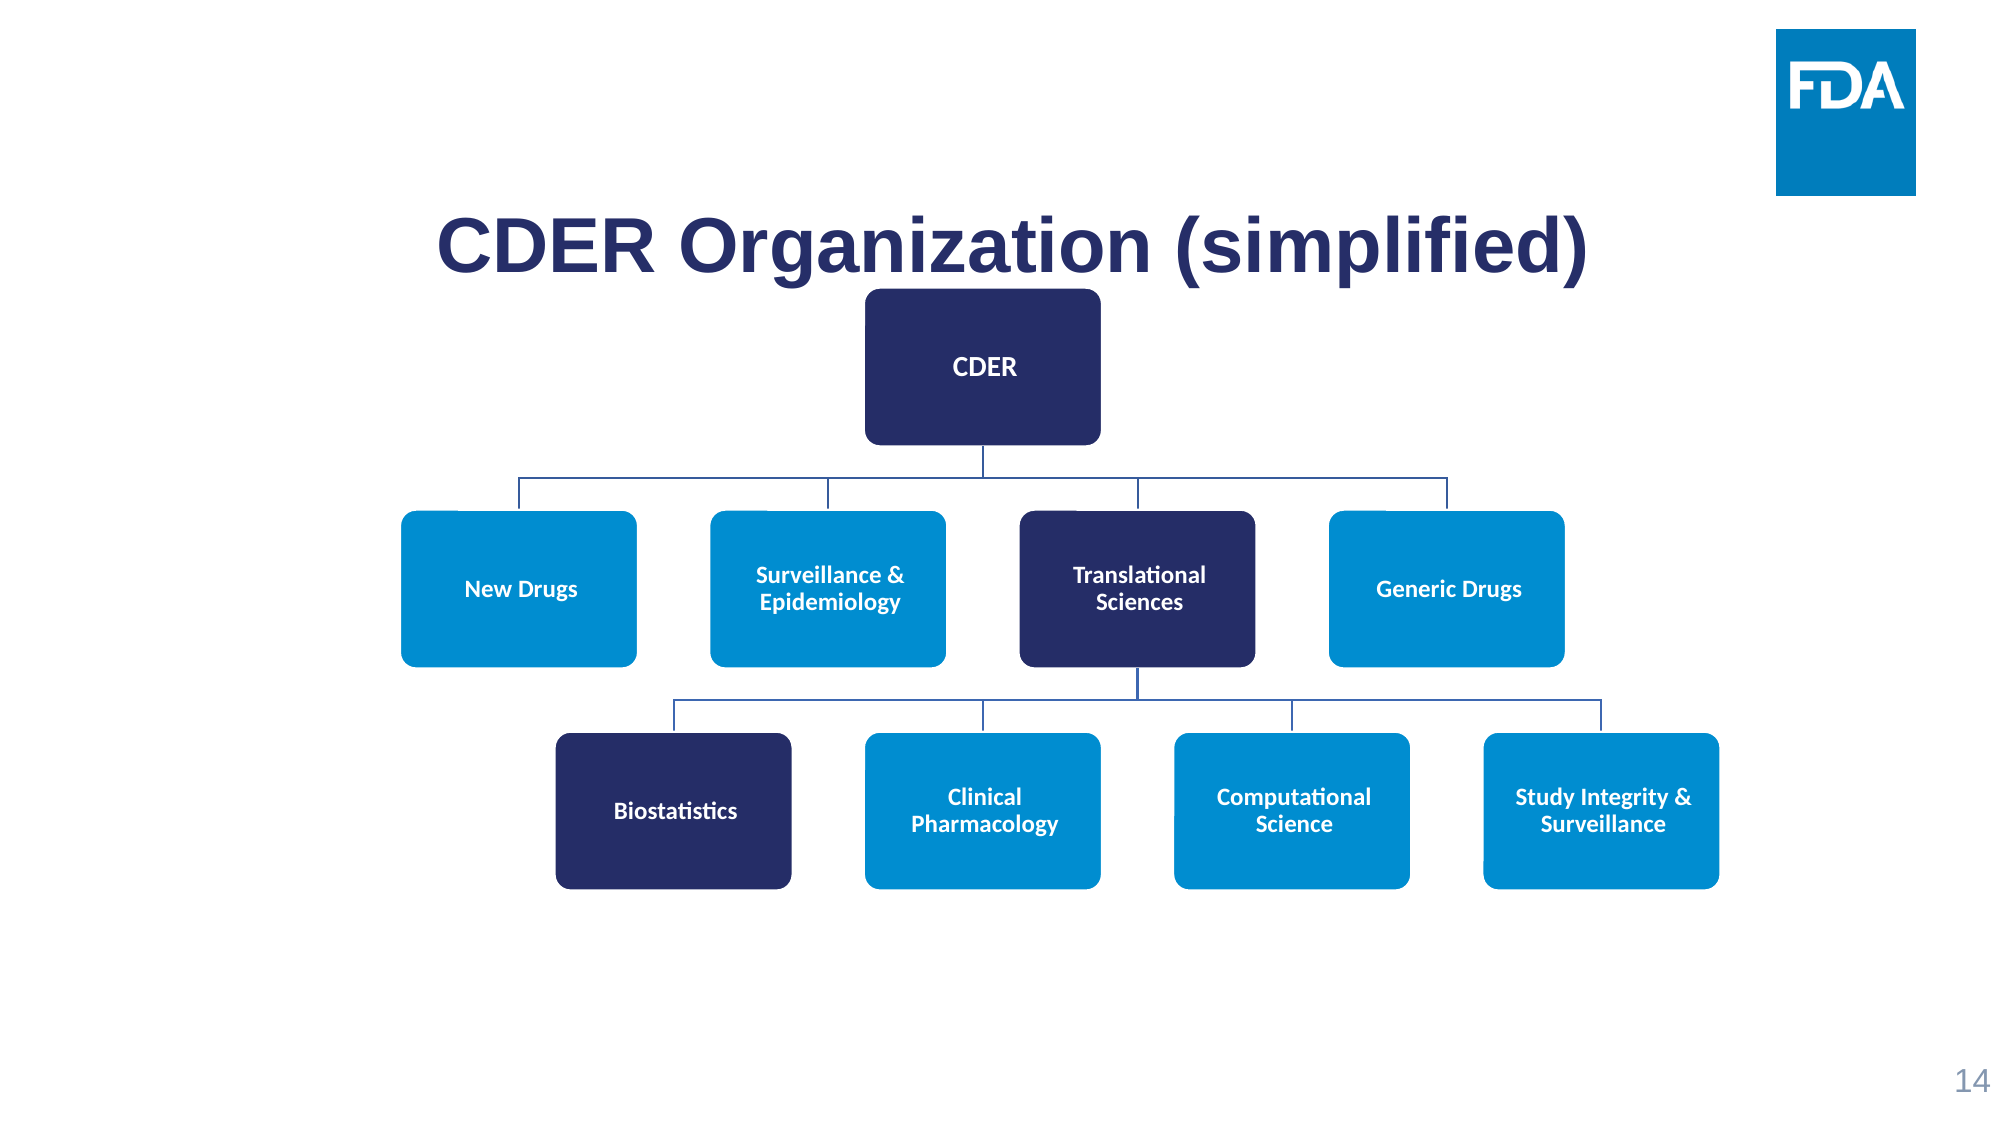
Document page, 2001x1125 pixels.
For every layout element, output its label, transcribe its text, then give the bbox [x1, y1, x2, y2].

picture [1822, 82, 1830, 95]
title CDER Organization (simplified) [163, 95, 1864, 298]
picture [1791, 62, 1861, 95]
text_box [399, 162, 1721, 1016]
picture [1864, 62, 1903, 108]
